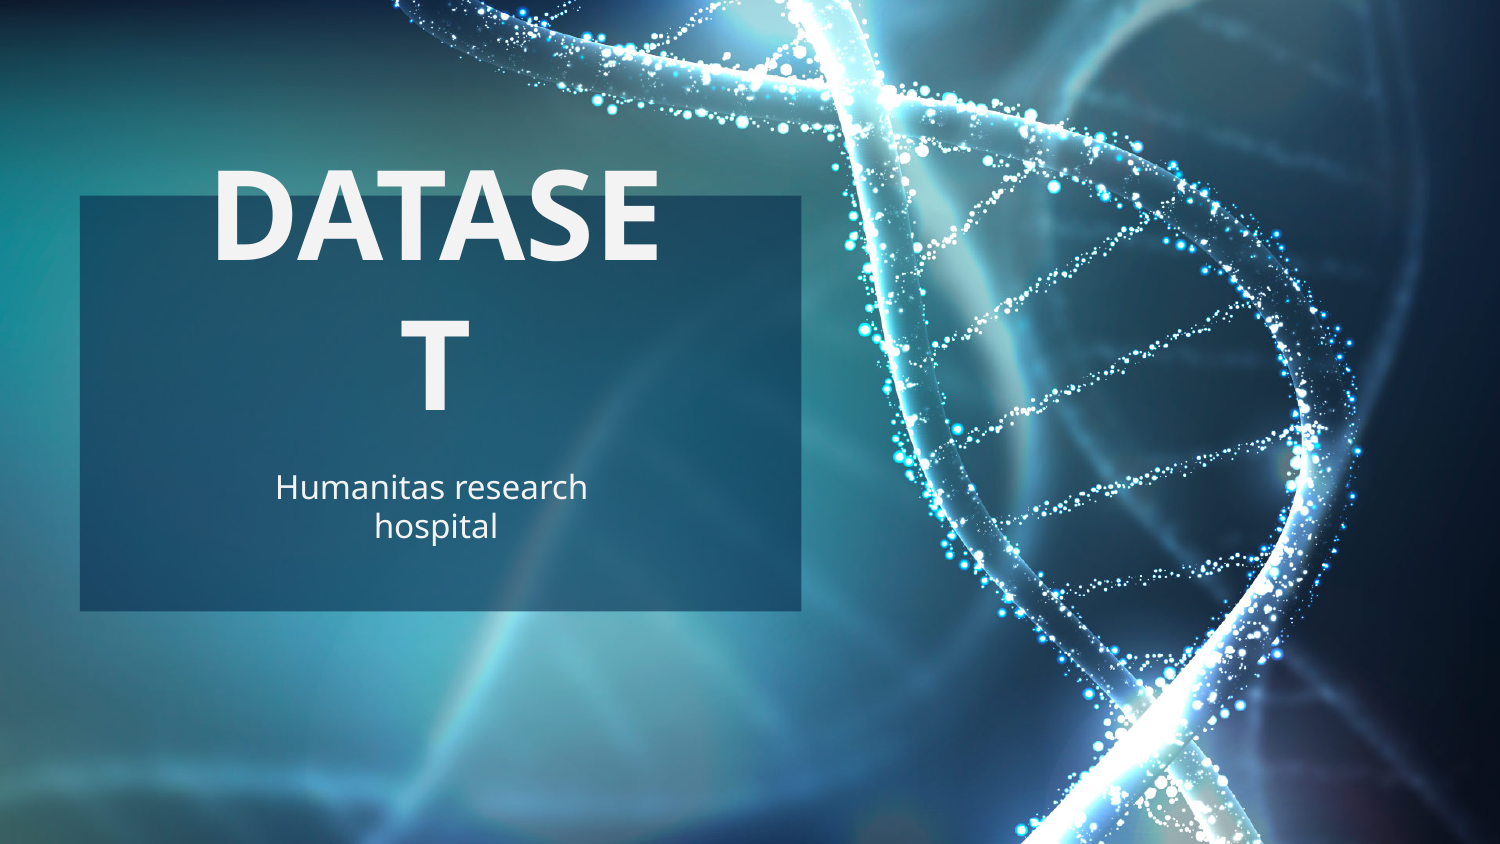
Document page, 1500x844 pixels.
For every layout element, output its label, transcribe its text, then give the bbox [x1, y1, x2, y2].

subtitle Humanitas research hospital [246, 450, 626, 632]
title DATASET [167, 242, 706, 451]
picture [0, 0, 1500, 844]
text_box [79, 195, 802, 612]
